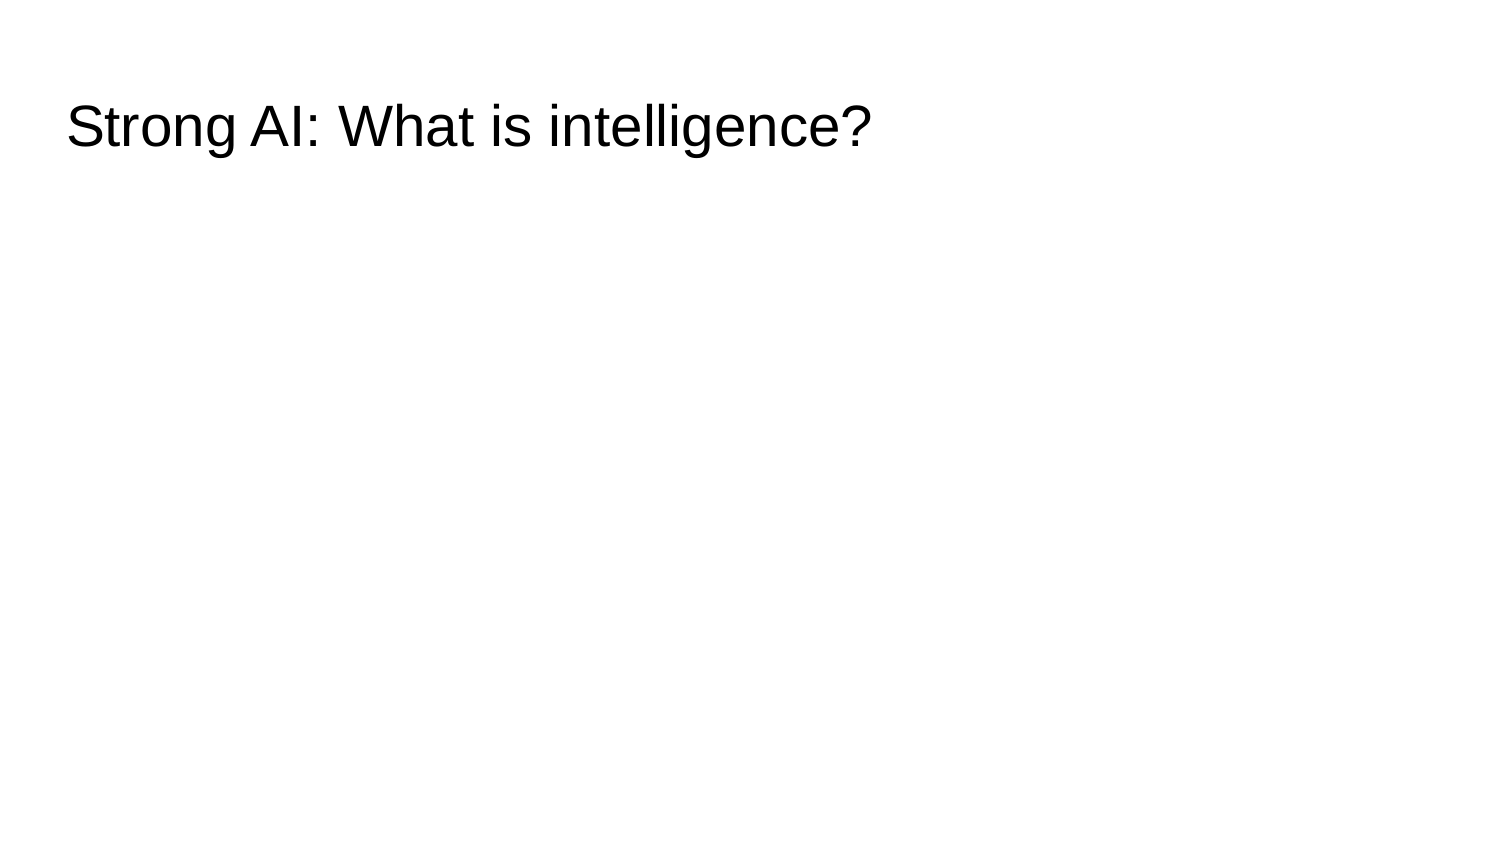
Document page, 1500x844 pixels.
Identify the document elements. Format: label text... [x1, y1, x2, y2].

title Strong AI: What is intelligence? [51, 72, 1449, 167]
